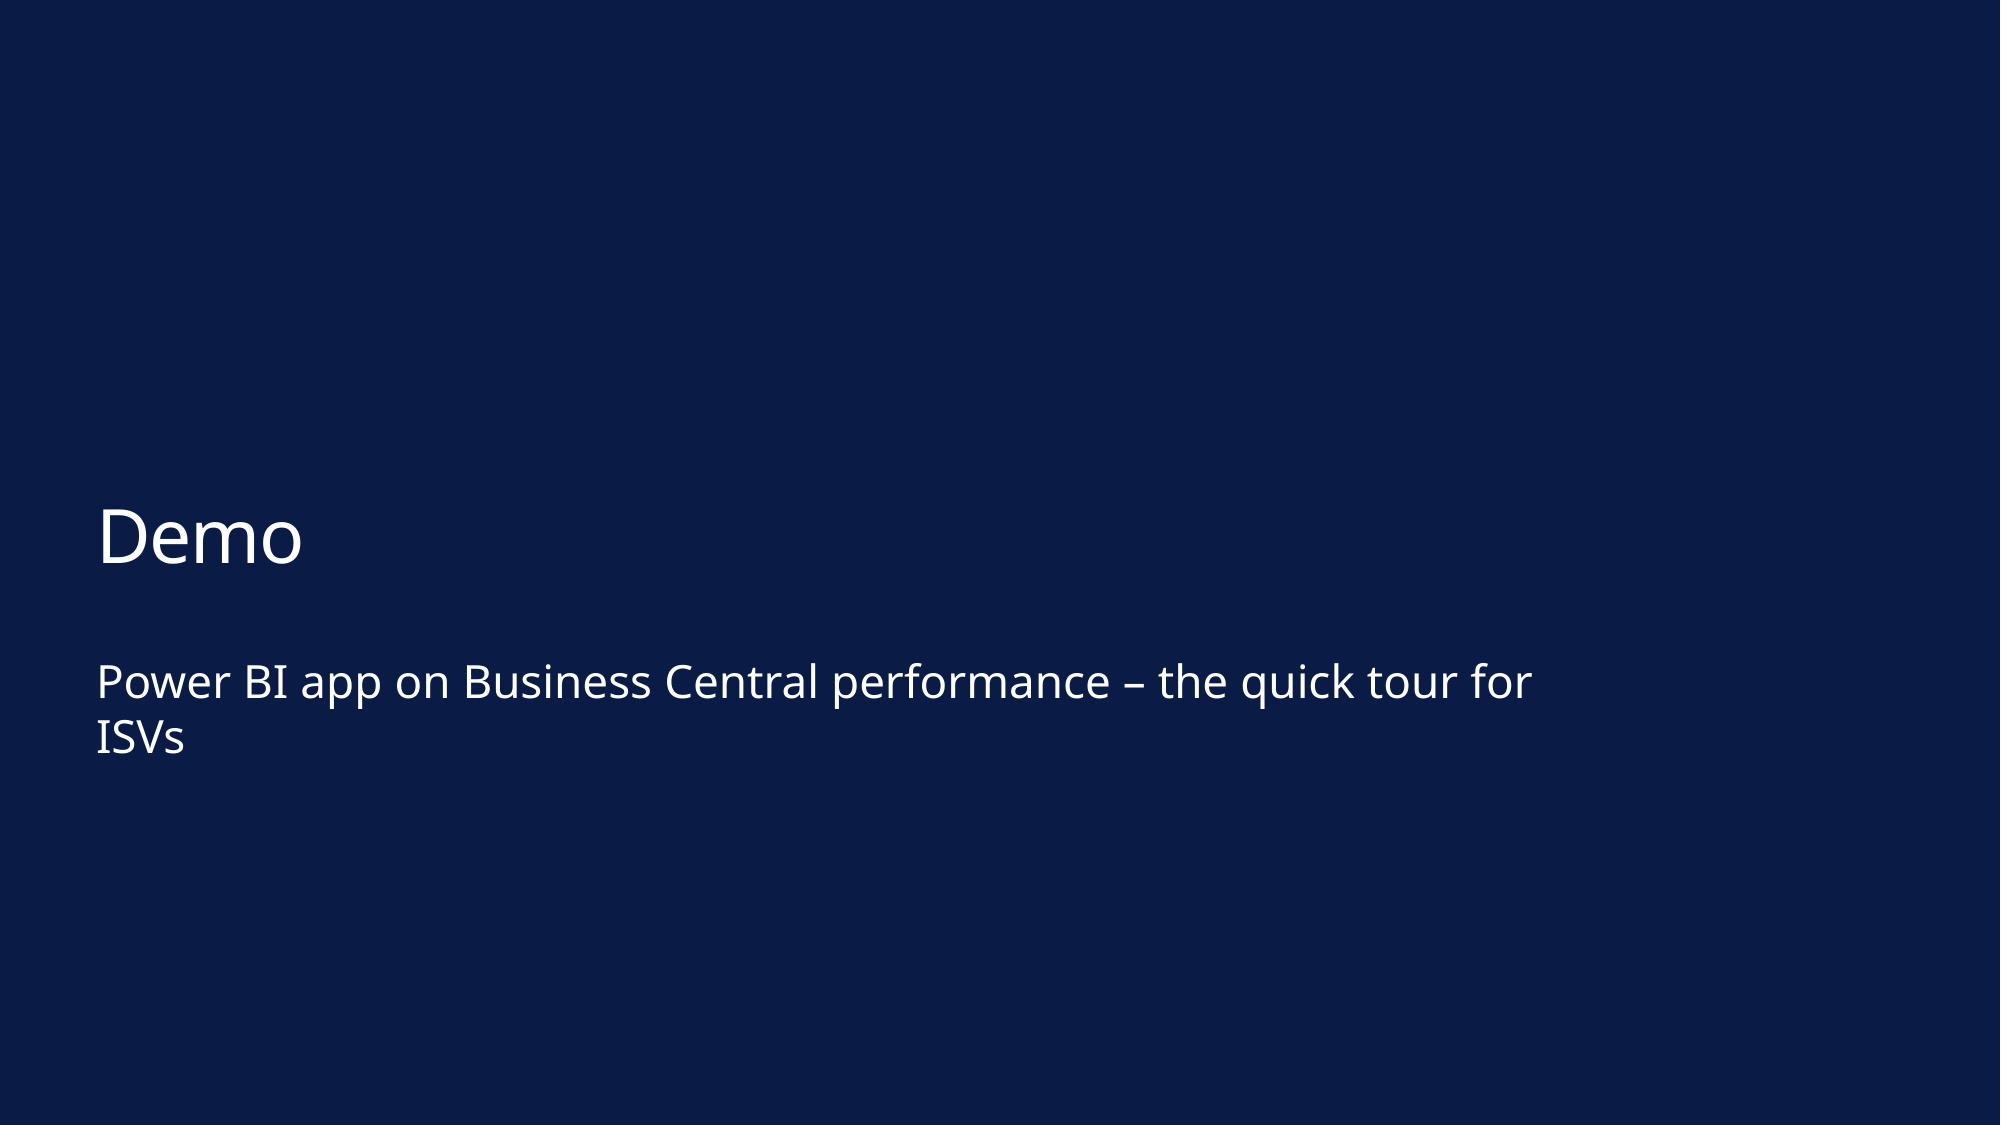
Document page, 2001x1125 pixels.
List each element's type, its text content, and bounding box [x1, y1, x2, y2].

list Power BI app on Business Central performance – the quick tour for ISVs [96, 652, 1596, 708]
title Demo [96, 497, 1596, 580]
